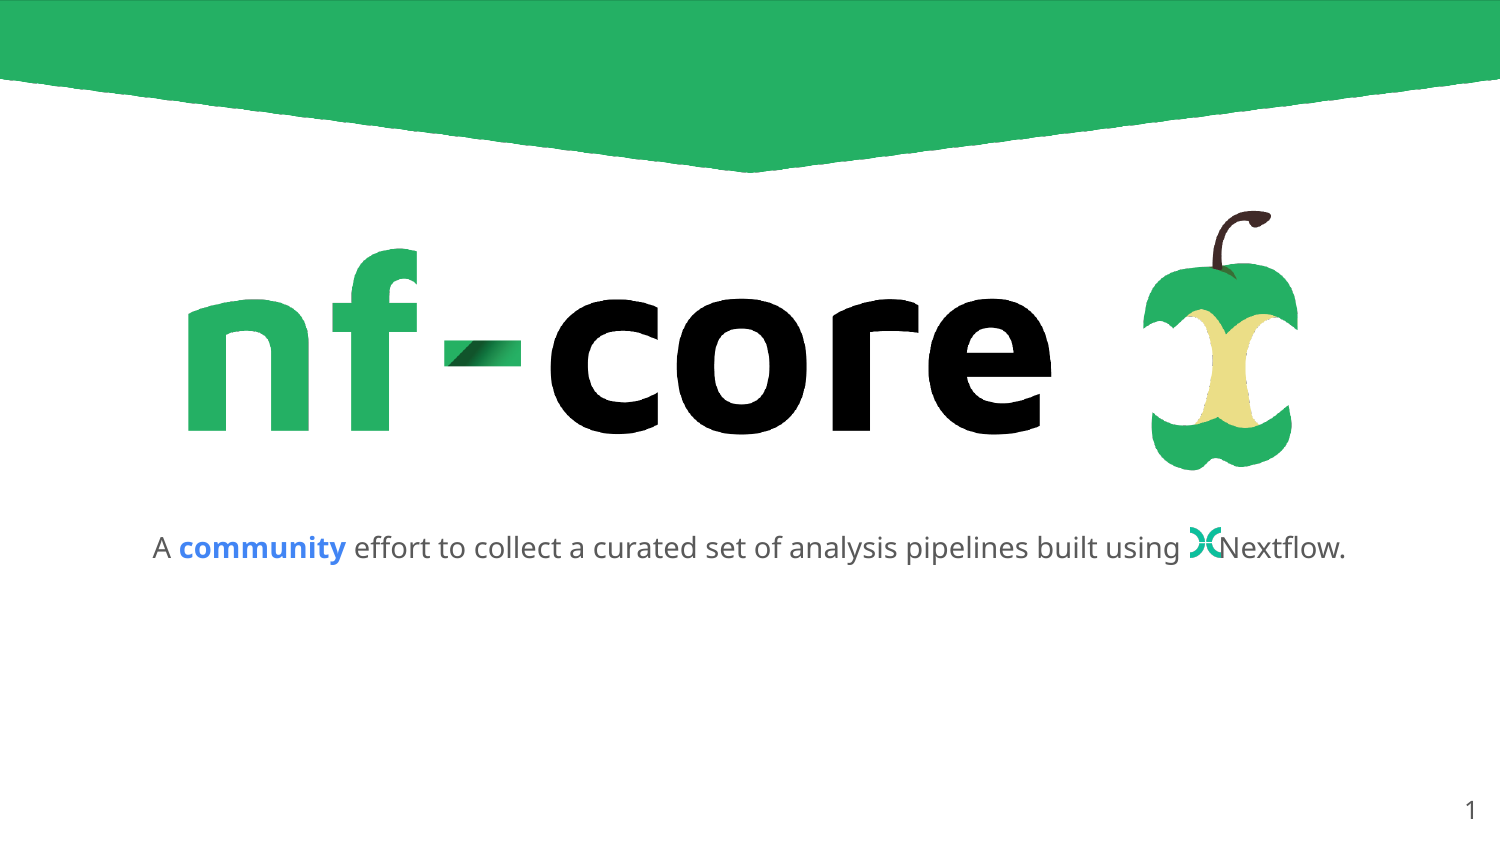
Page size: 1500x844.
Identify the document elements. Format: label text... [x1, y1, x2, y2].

picture [1190, 526, 1222, 558]
picture [0, 0, 1500, 173]
picture [136, 183, 1364, 504]
slide_number ‹#› [1403, 779, 1494, 844]
text_box A community effort to collect a curated set of analysis pipelines built using Nextflow. [51, 509, 1449, 580]
